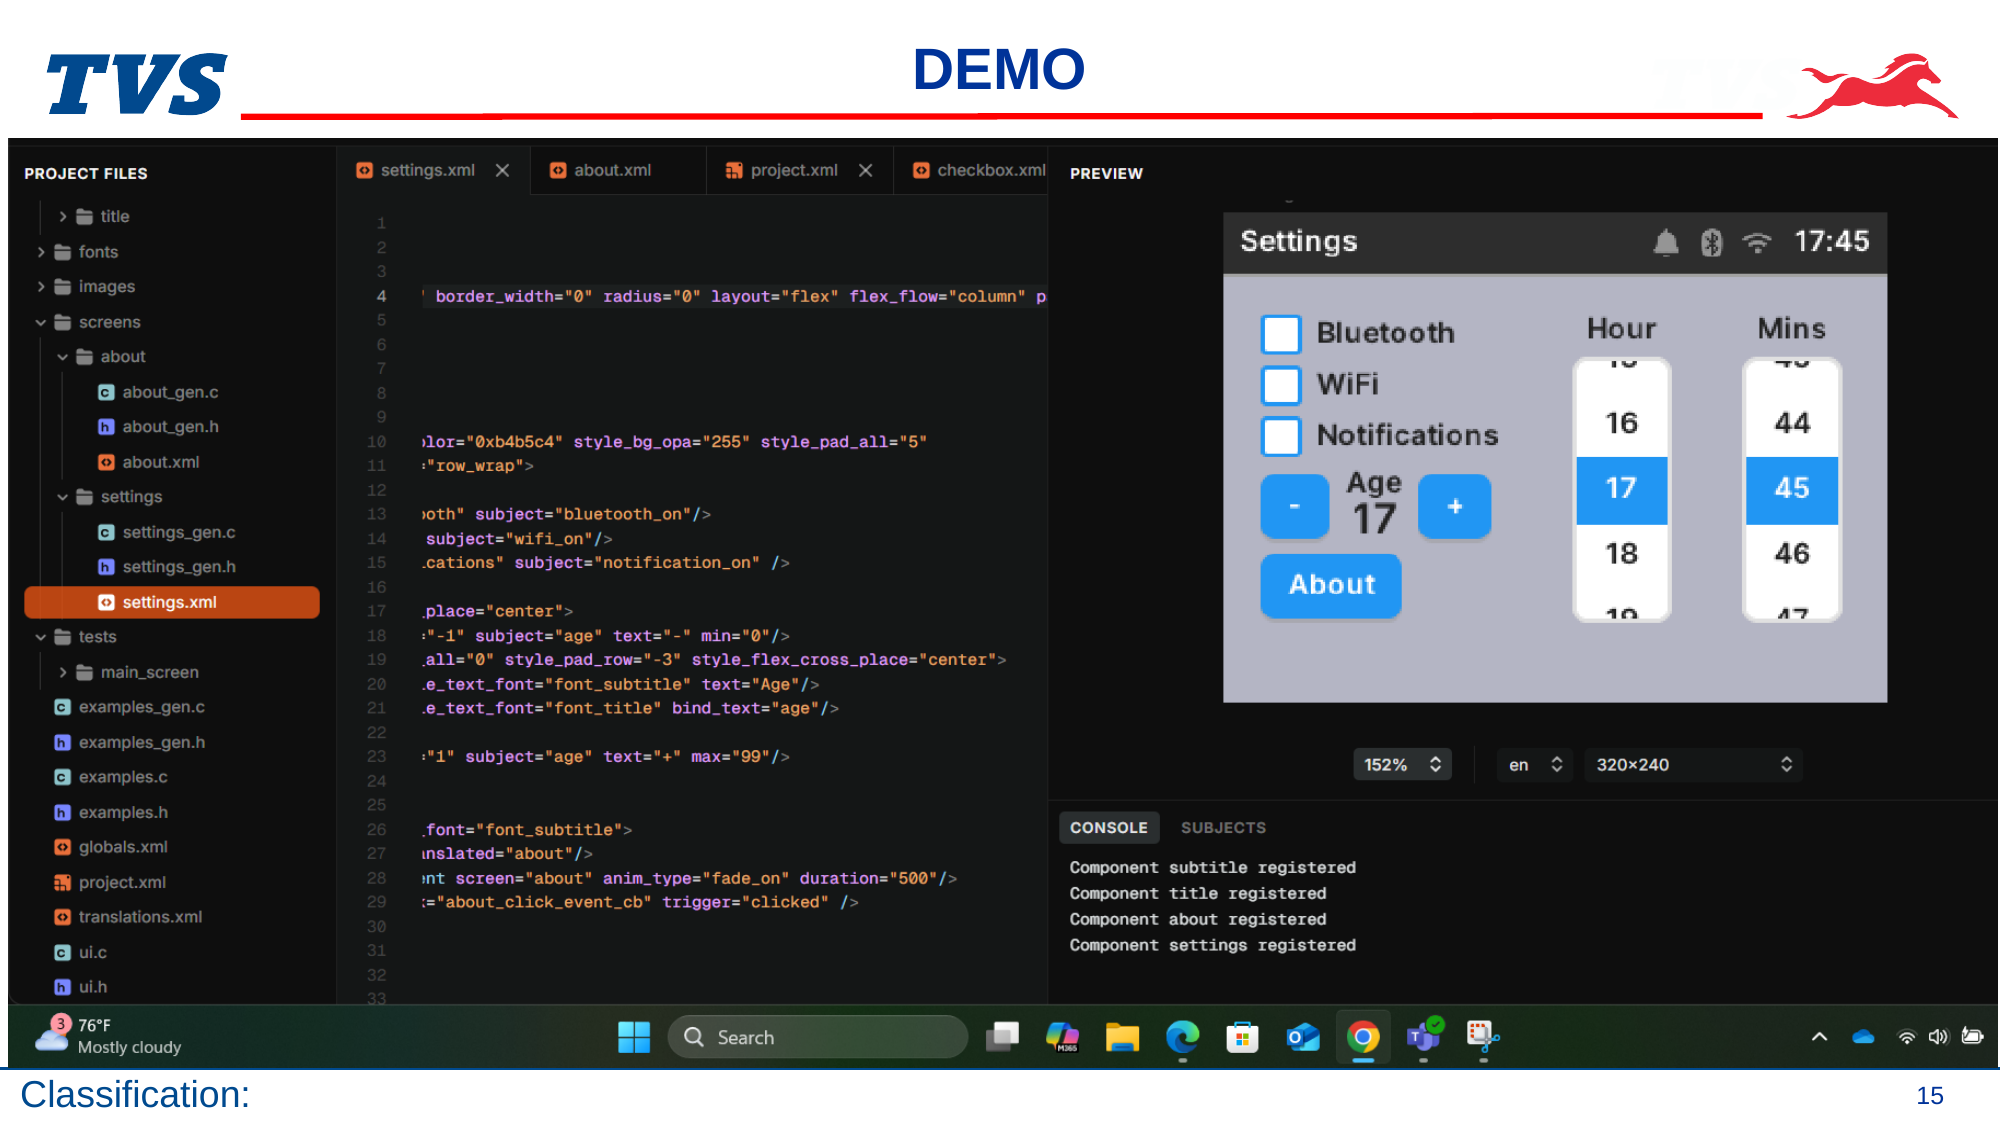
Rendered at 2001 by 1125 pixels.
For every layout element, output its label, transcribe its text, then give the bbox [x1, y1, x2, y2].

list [8, 138, 1998, 1068]
picture [1641, 40, 1970, 138]
slide_number 15 [1509, 1068, 1960, 1125]
title DEMO [137, 31, 1863, 84]
picture [30, 31, 239, 135]
